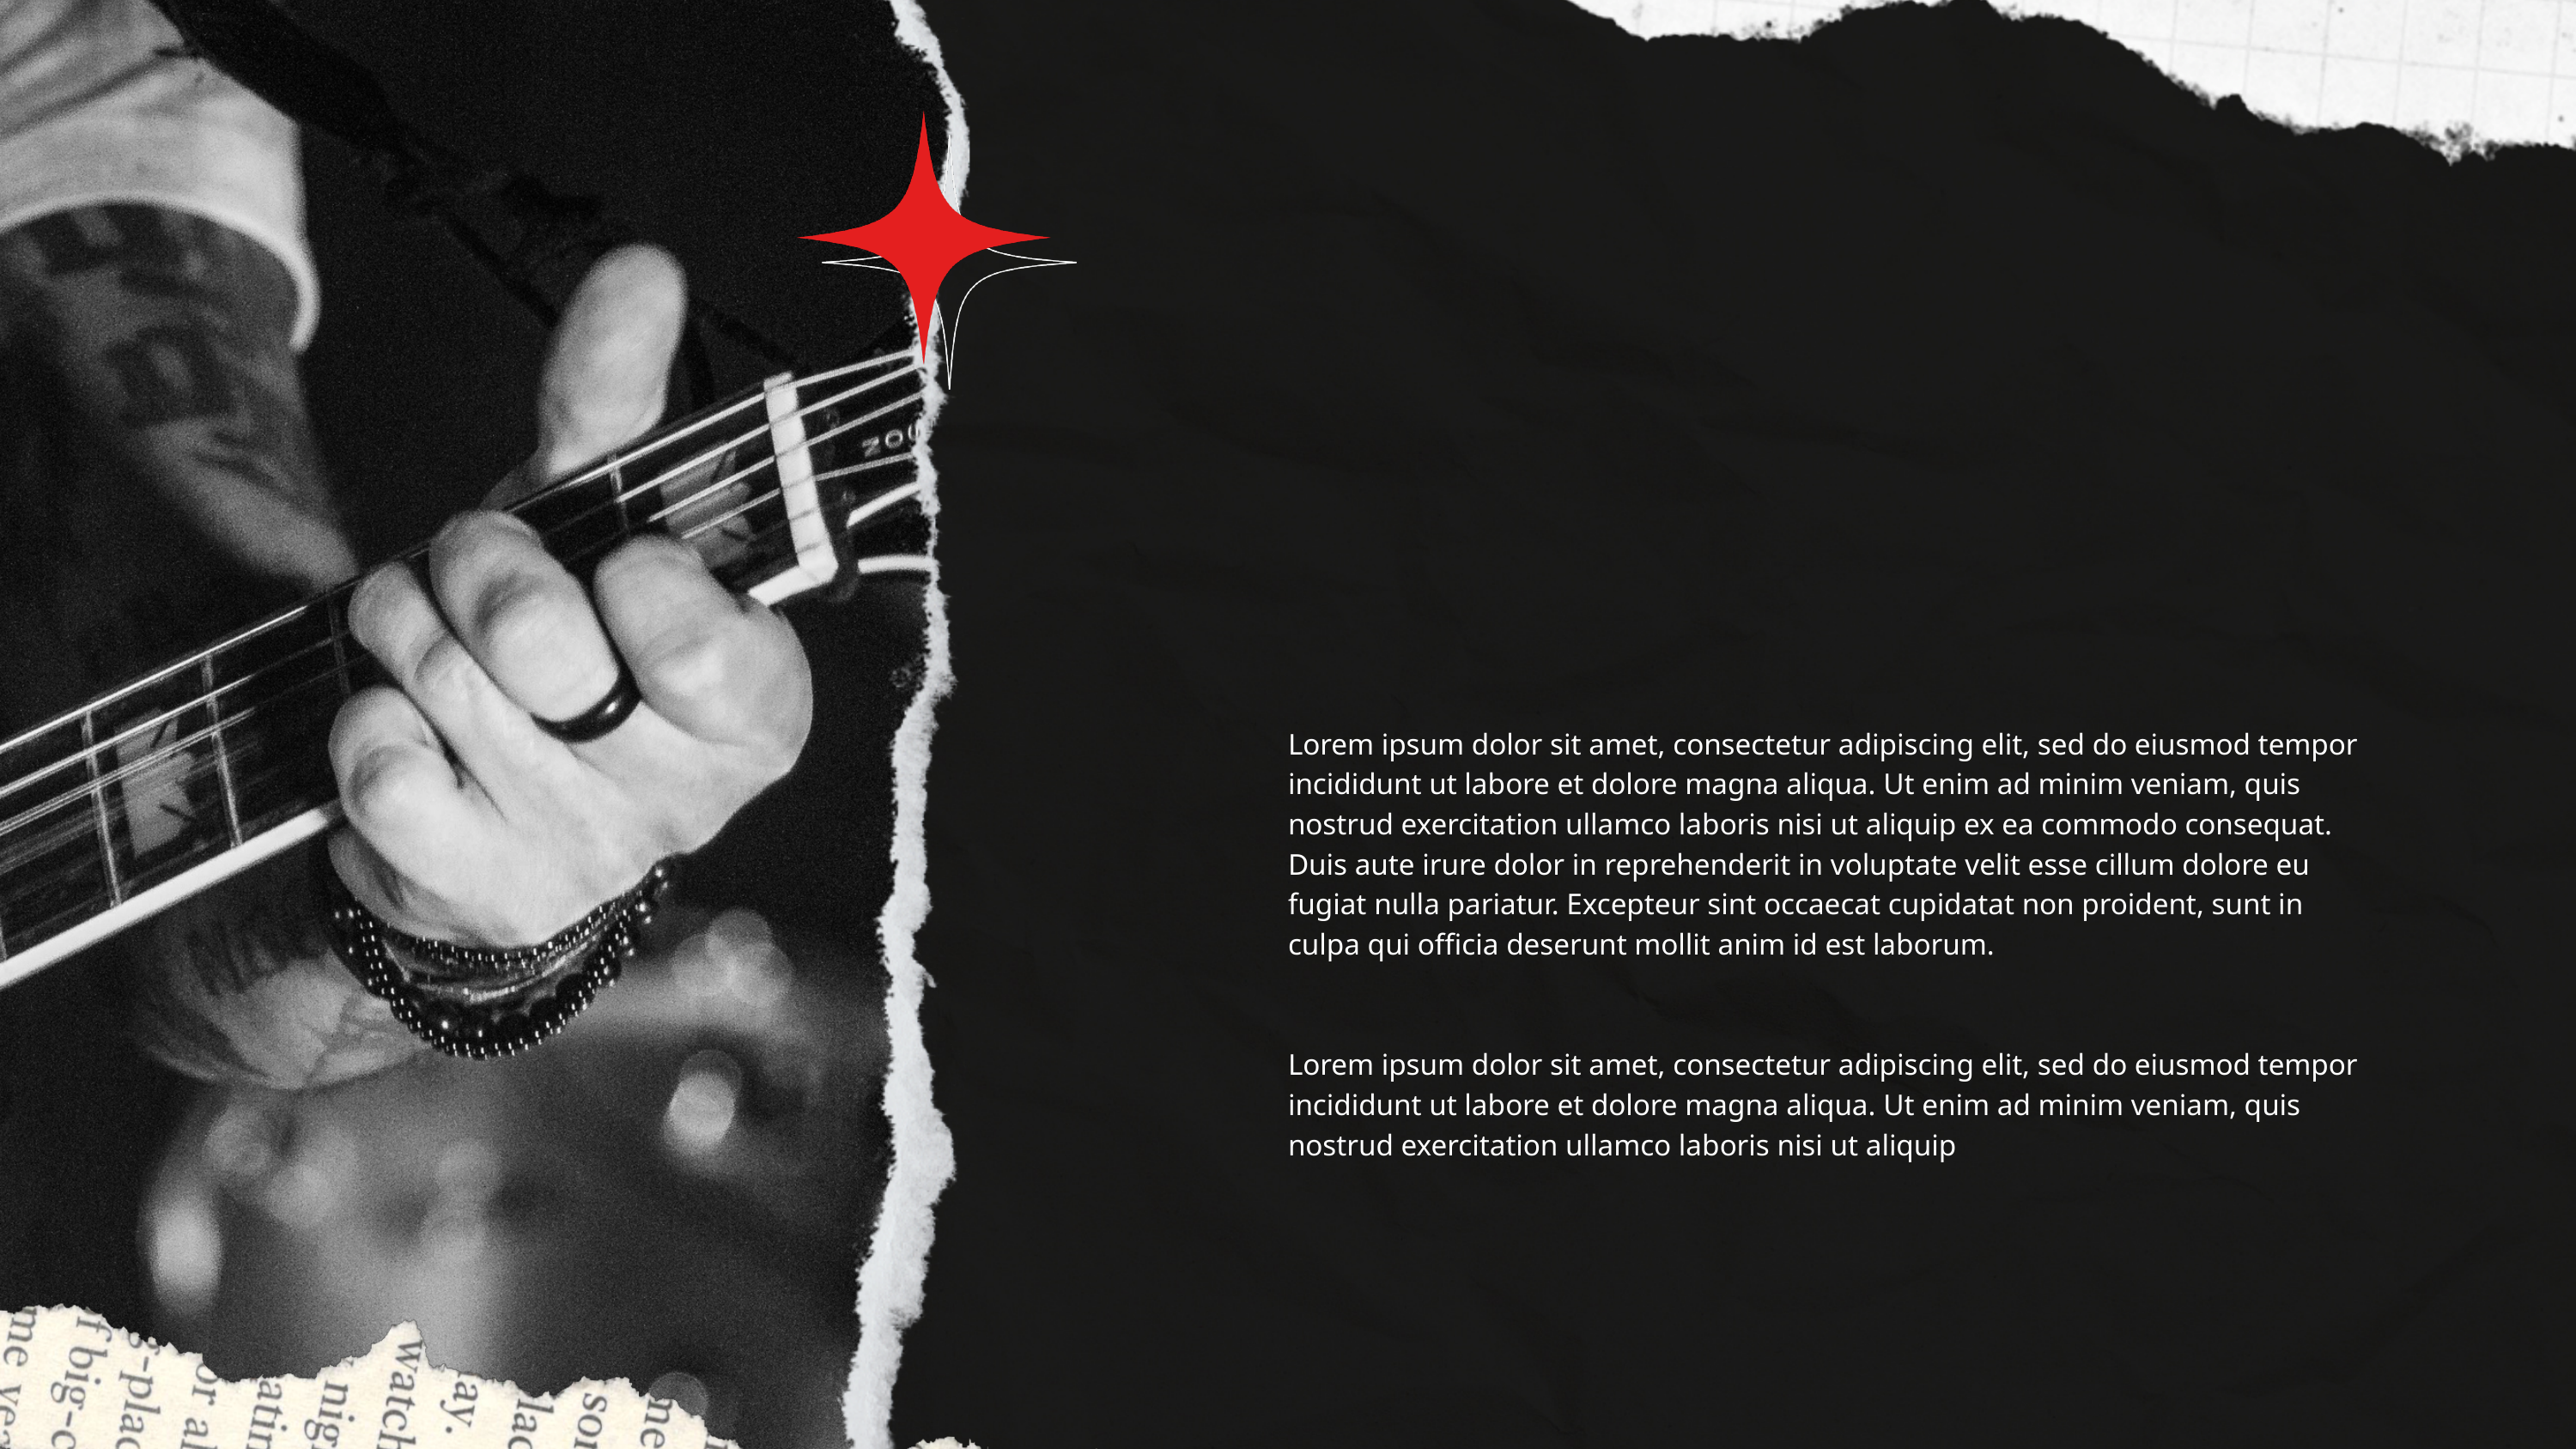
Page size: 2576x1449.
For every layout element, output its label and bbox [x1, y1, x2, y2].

picture [0, 0, 2576, 1449]
text_box [0, 0, 970, 1240]
